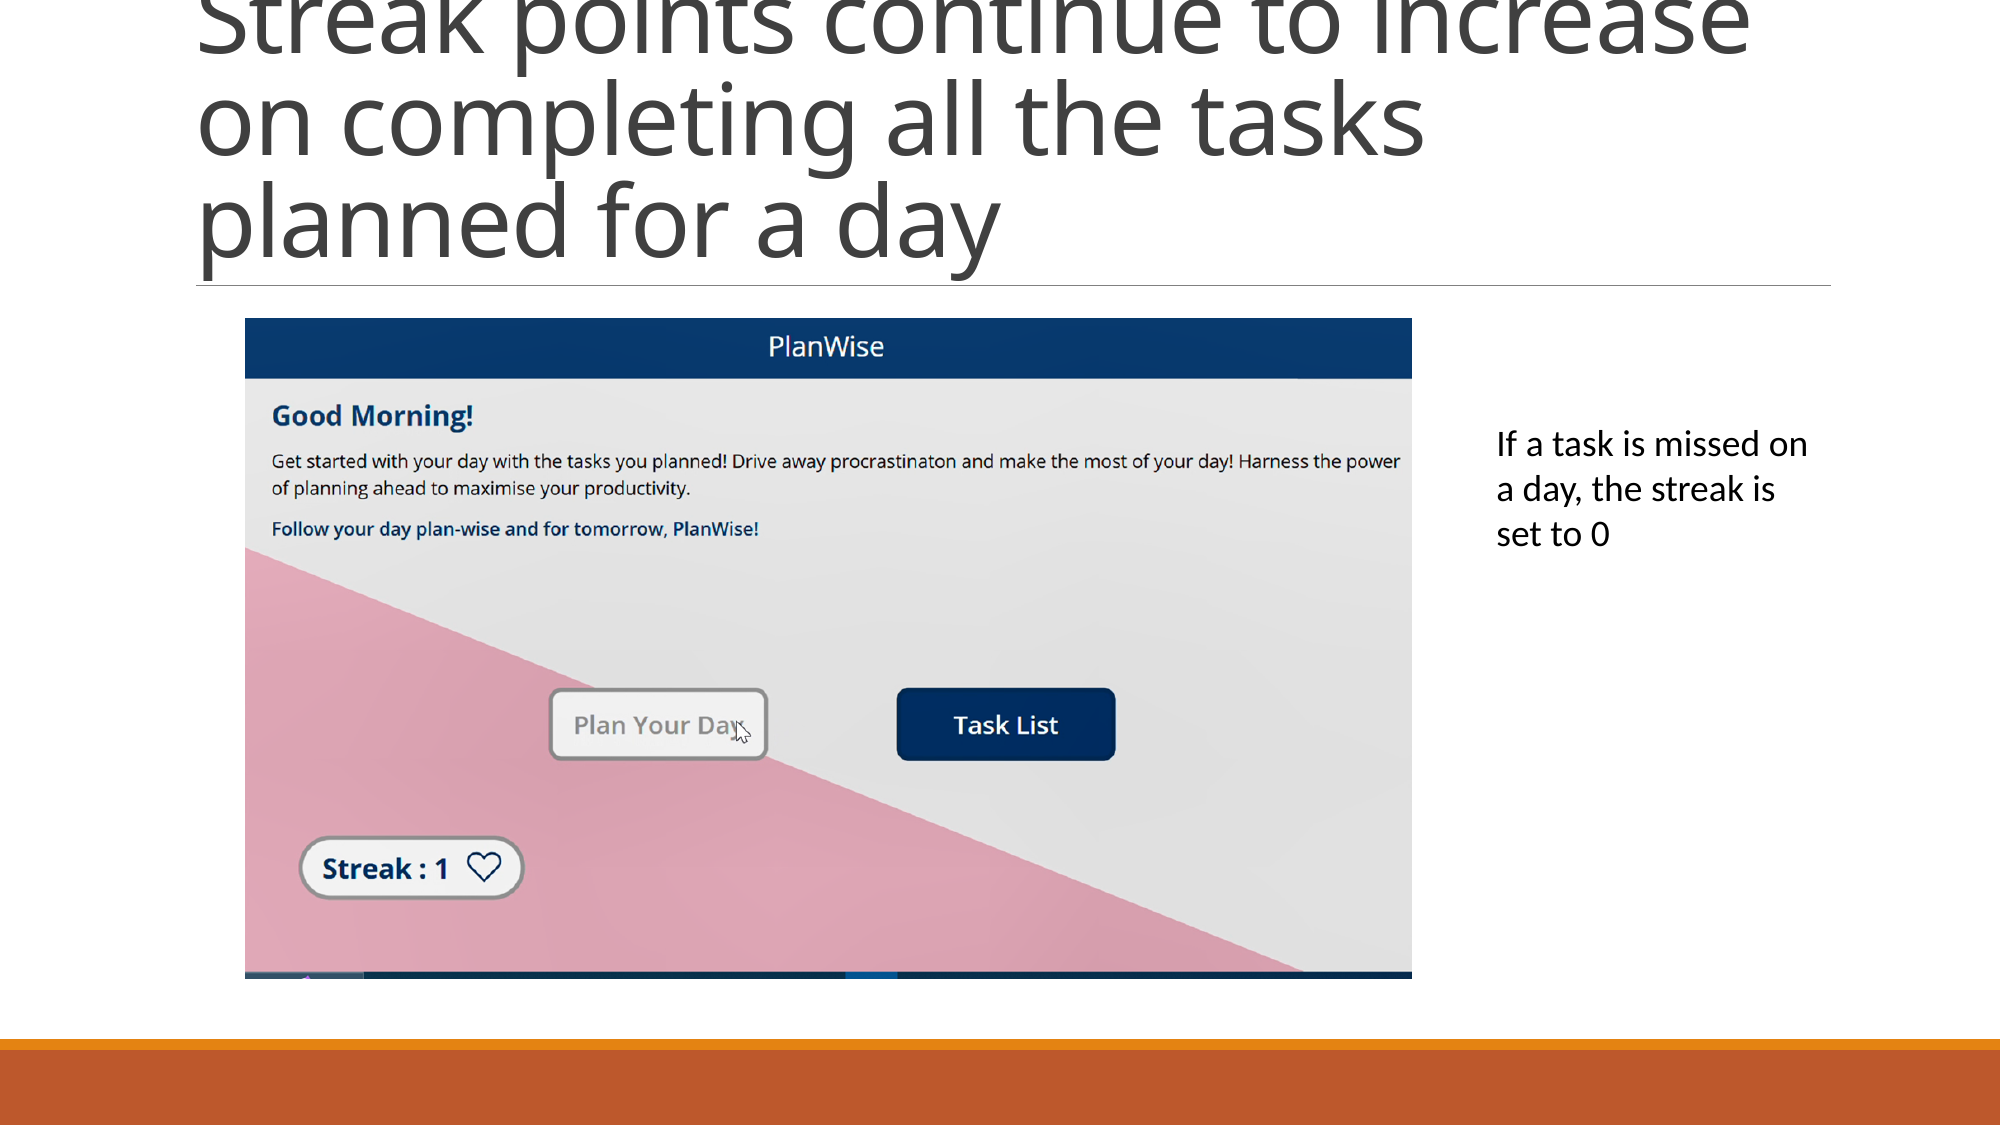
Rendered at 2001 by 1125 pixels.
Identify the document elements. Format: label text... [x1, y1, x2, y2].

text_box If a task is missed on a day, the streak is set to 0 [1481, 411, 1830, 562]
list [244, 318, 1413, 980]
title Streak points continue to increase on completing all the tasks planned for a day [180, 47, 1830, 285]
